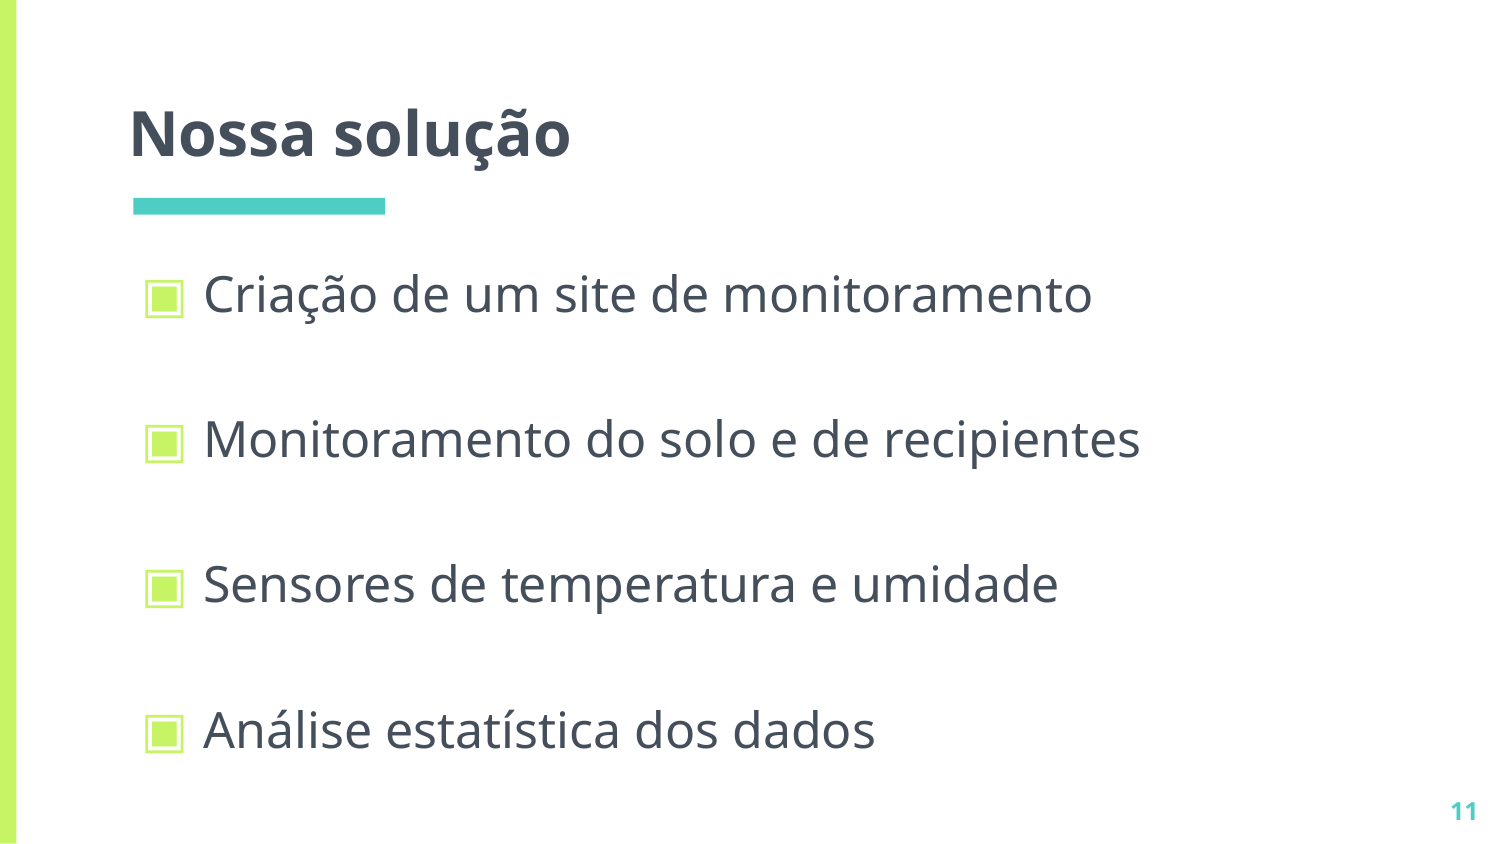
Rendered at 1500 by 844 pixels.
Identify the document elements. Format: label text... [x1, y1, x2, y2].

slide_number 11 [1403, 780, 1494, 832]
title Nossa solução [113, 24, 1387, 184]
list Criação de um site de monitoramento Monitoramento do solo e de recipientes Sensores de temperatura e umidade Análise estatística dos dados [113, 247, 1387, 719]
